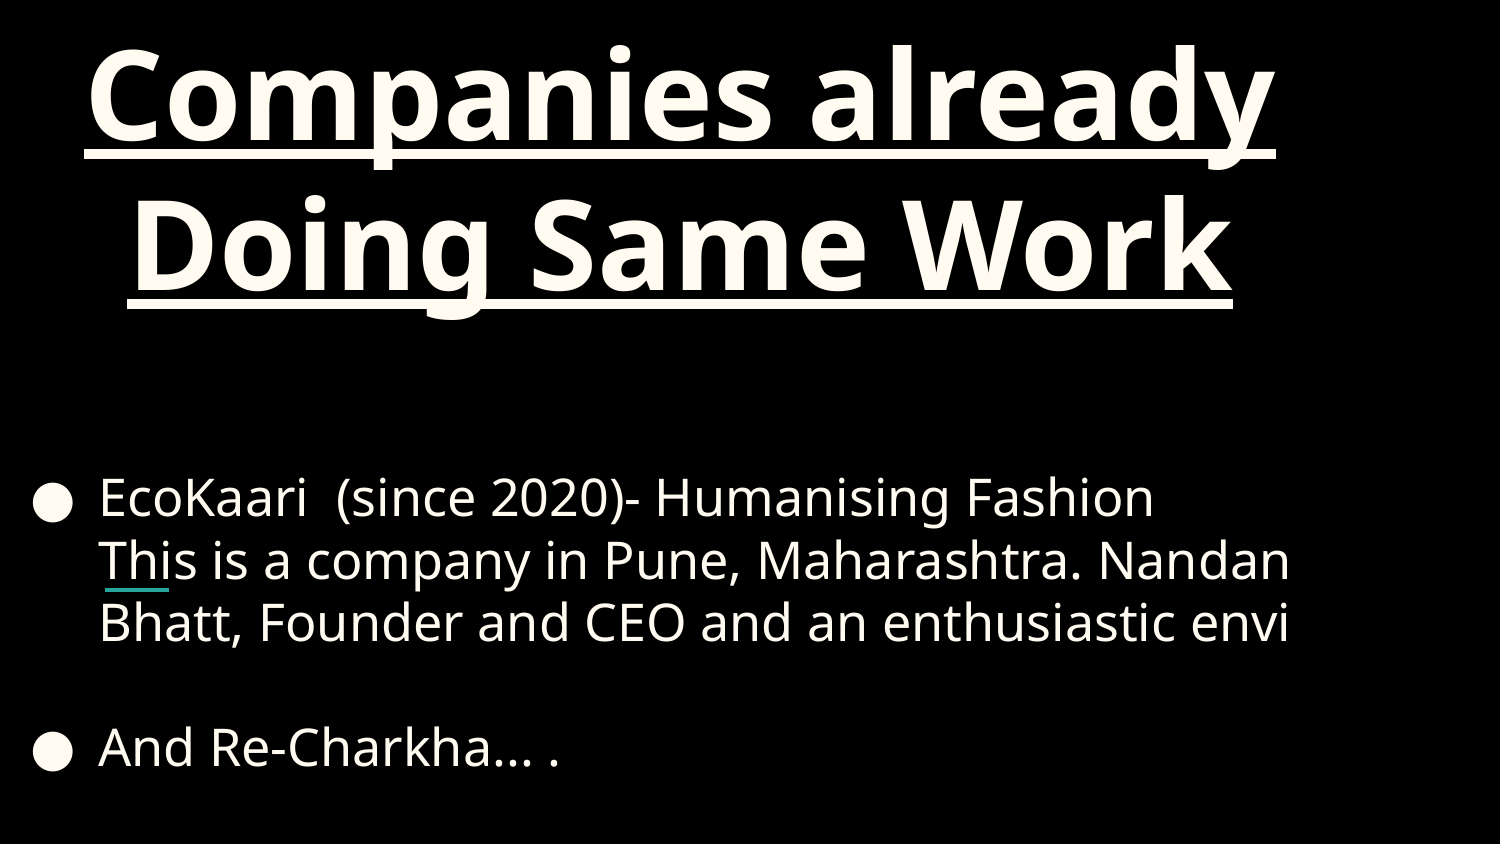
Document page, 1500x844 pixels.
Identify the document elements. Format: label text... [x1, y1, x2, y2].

title Companies already Doing Same Work EcoKaari (since 2020)- Humanising Fashion This is a company in Pune, Maharashtra. Nandan Bhatt, Founder and CEO and an enthusiastic envi And Re-Charkha... . [0, 0, 1361, 844]
